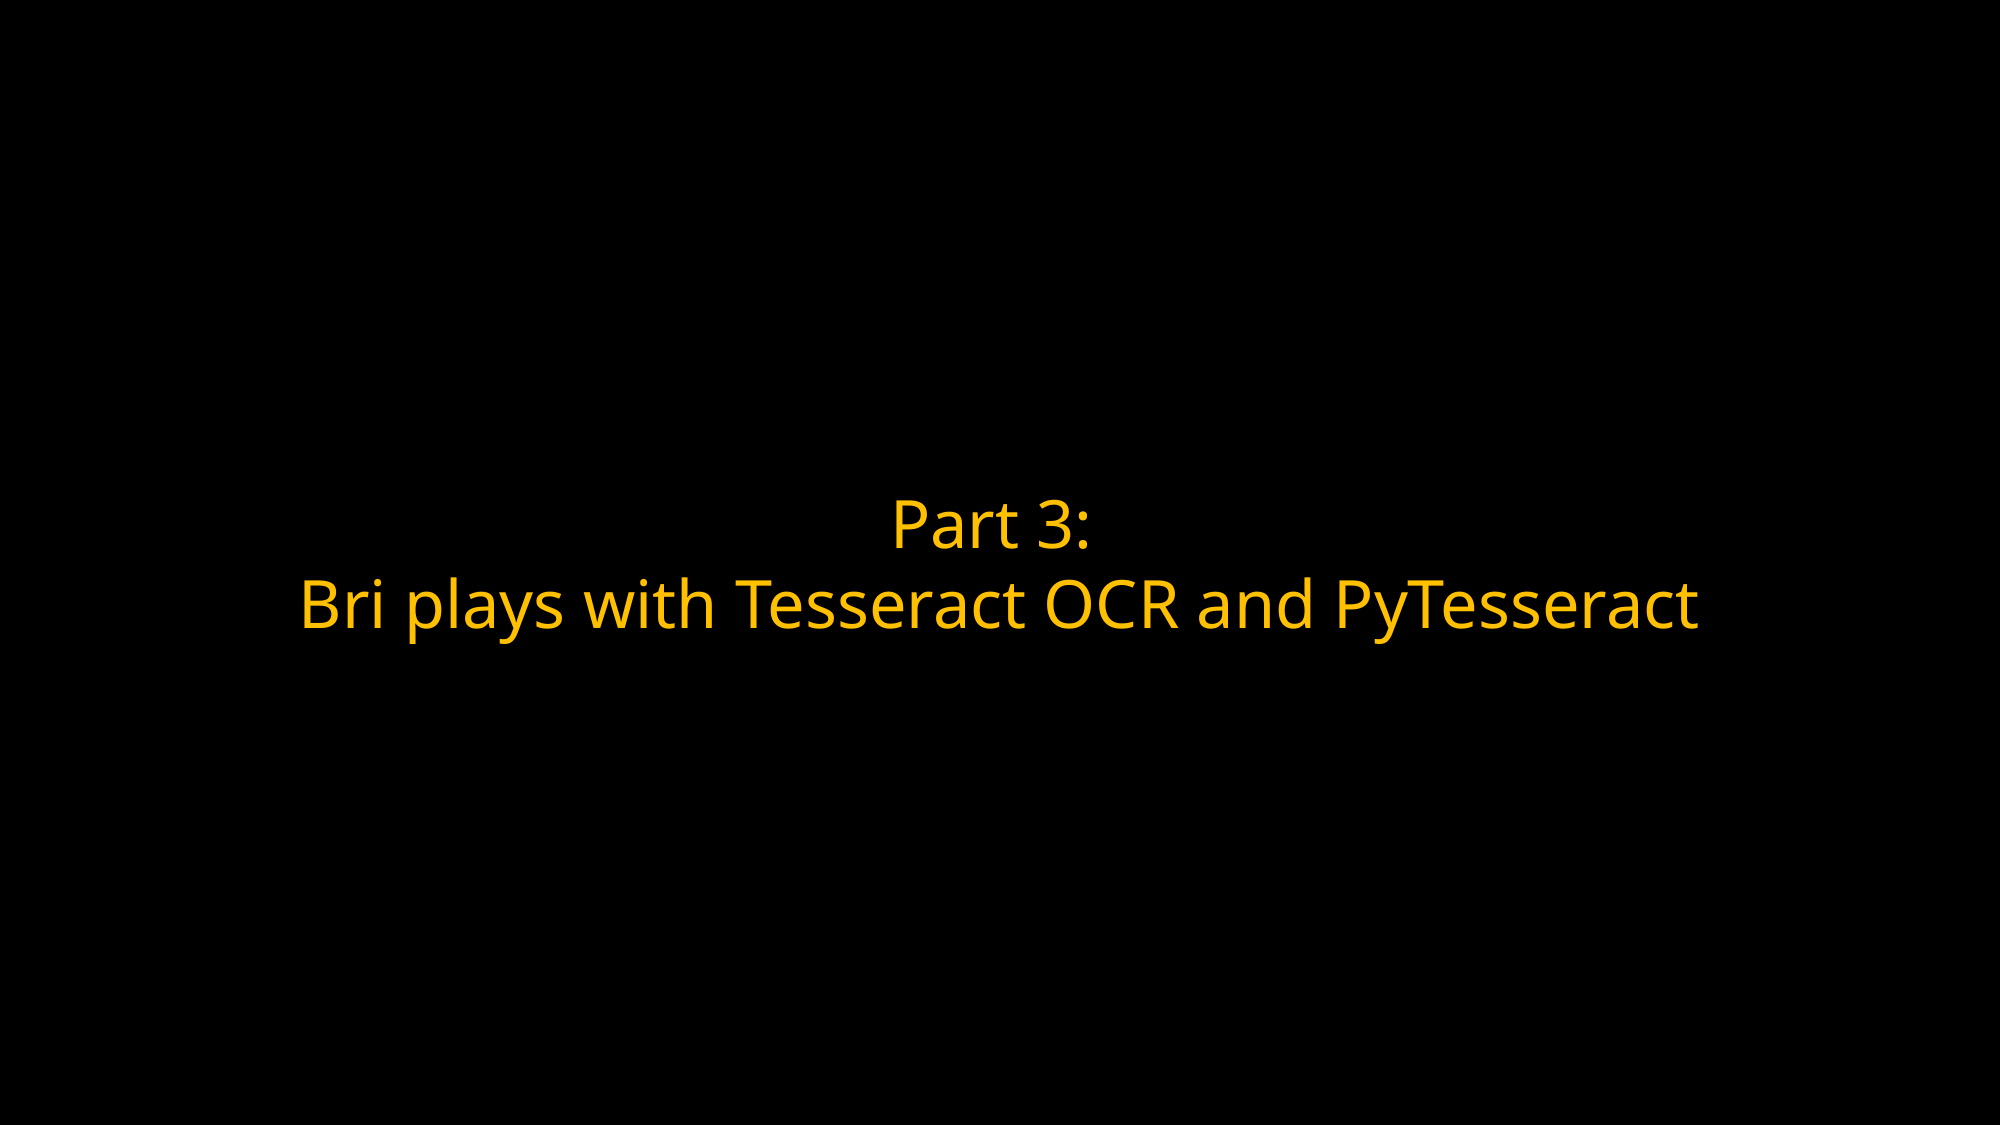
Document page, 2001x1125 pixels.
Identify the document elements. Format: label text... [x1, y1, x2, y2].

text_box Part 3: Bri plays with Tesseract OCR and PyTesseract [0, 474, 2000, 649]
